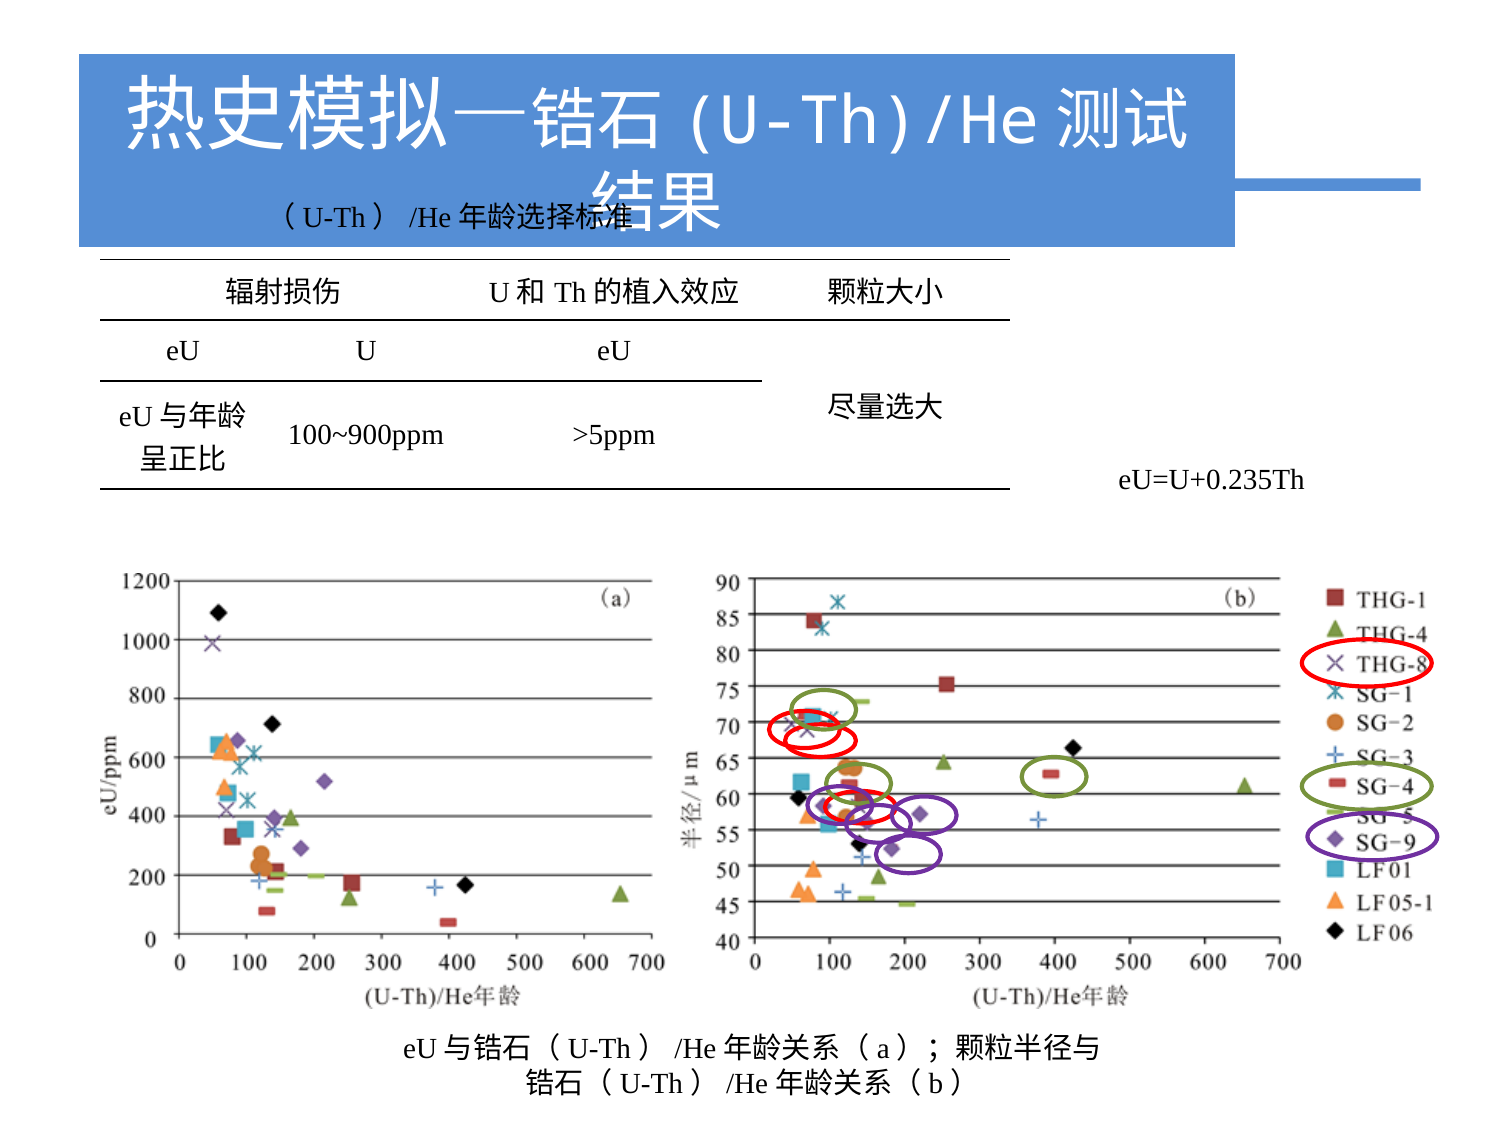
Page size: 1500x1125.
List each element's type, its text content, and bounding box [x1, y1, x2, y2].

text_box [1435, 827, 1440, 846]
text_box eU=U+0.235Th [1103, 446, 1365, 503]
table_header 颗粒大小 [762, 260, 1010, 319]
table_cell U [266, 321, 466, 380]
text_box （U-Th）/He年龄选择标准 [251, 190, 649, 241]
table_header U和Th的植入效应 [466, 260, 762, 319]
table_cell eU [466, 321, 762, 380]
table_cell 尽量选大 [762, 321, 1010, 488]
picture [100, 572, 1432, 1009]
table_cell eU与年龄呈正比 [100, 382, 266, 488]
text_box eU与锆石（U-Th）/He年龄关系（a）；颗粒半径与锆石（U-Th）/He年龄关系（b） [377, 1022, 1128, 1107]
table_cell eU [100, 321, 266, 380]
table_cell 100~900ppm [266, 382, 466, 488]
table_cell >5ppm [466, 382, 762, 488]
table_header 辐射损伤 [100, 260, 466, 319]
text_box 热史模拟—锆石(U-Th)/He测试结果 [79, 54, 1235, 247]
